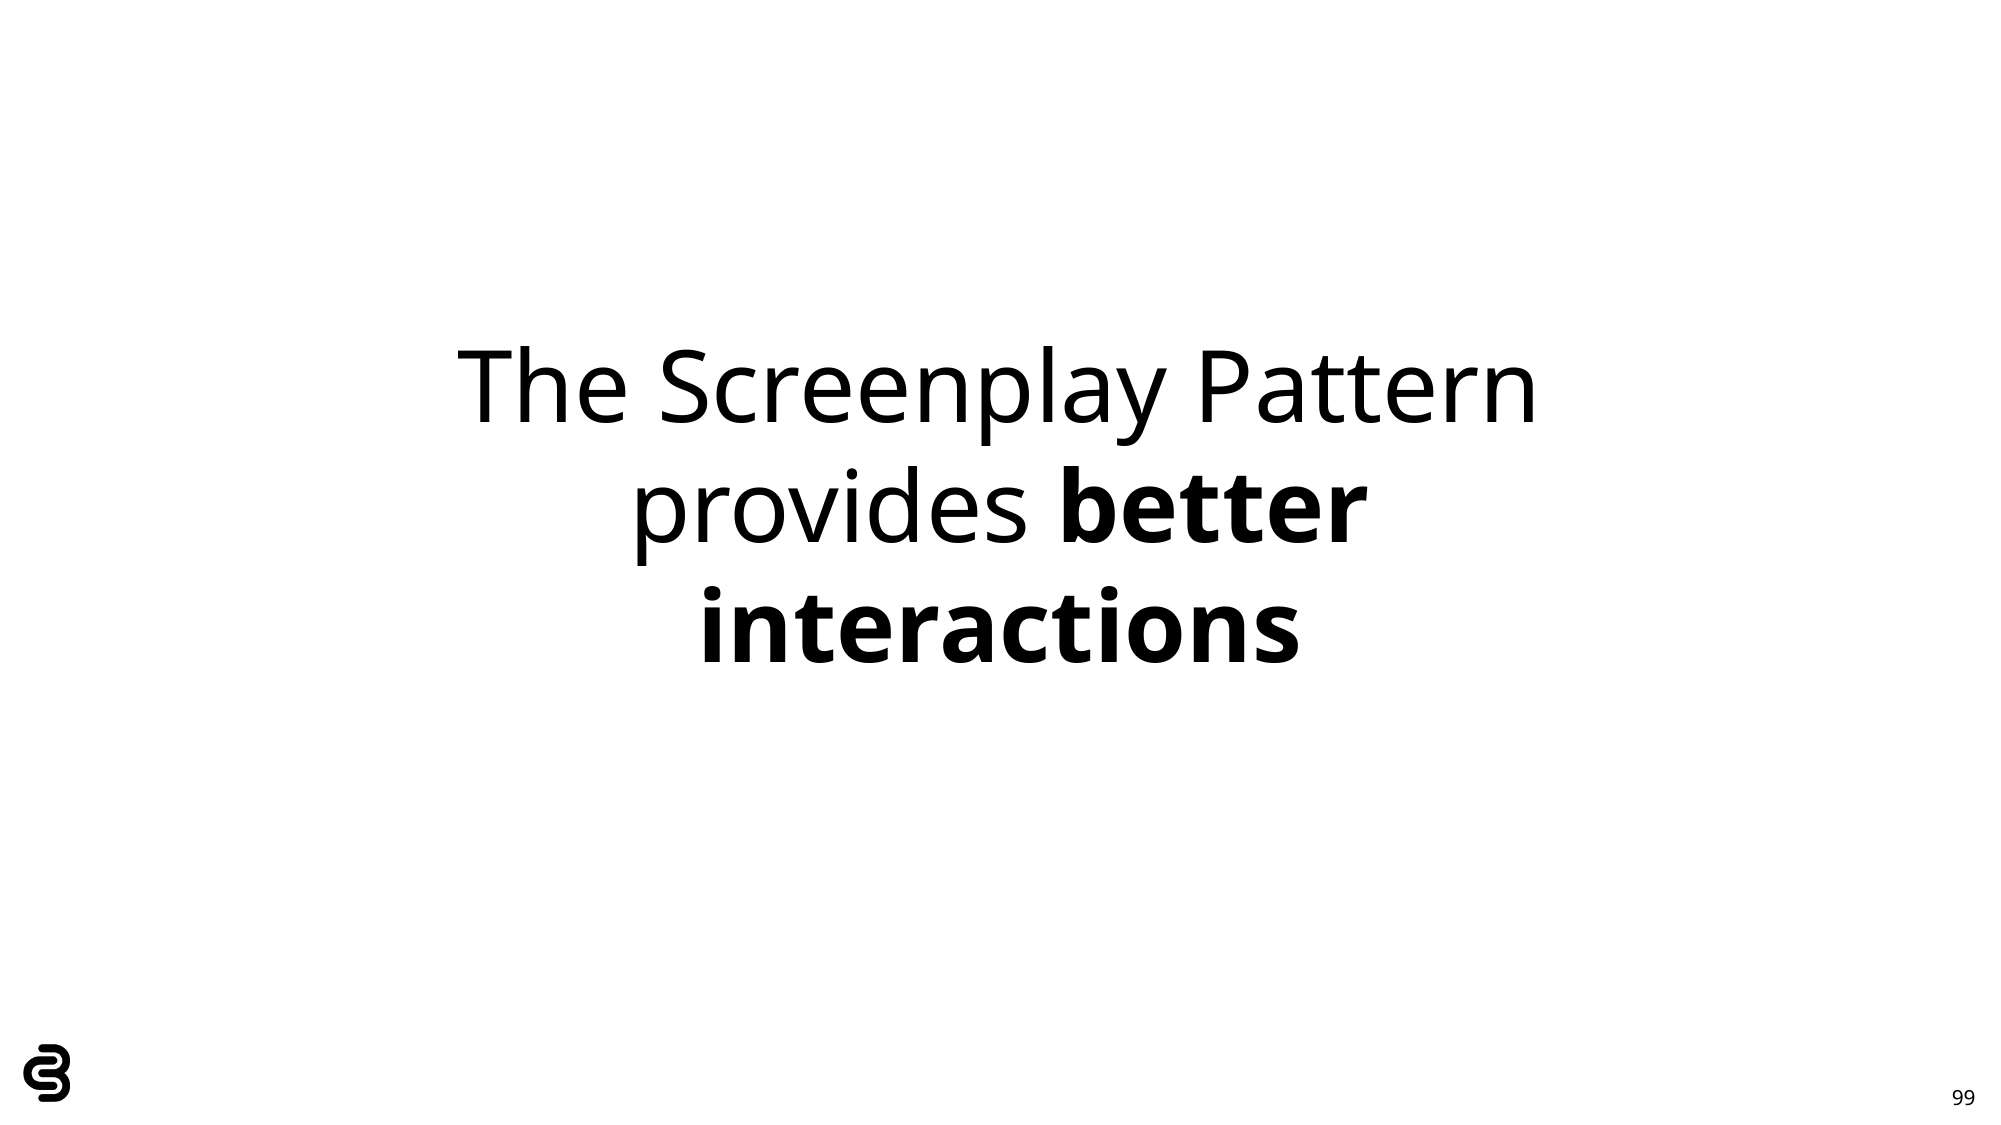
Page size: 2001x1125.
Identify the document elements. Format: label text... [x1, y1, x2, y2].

picture [23, 1044, 70, 1102]
list The Screenplay Pattern provides better interactions [307, 262, 1693, 863]
